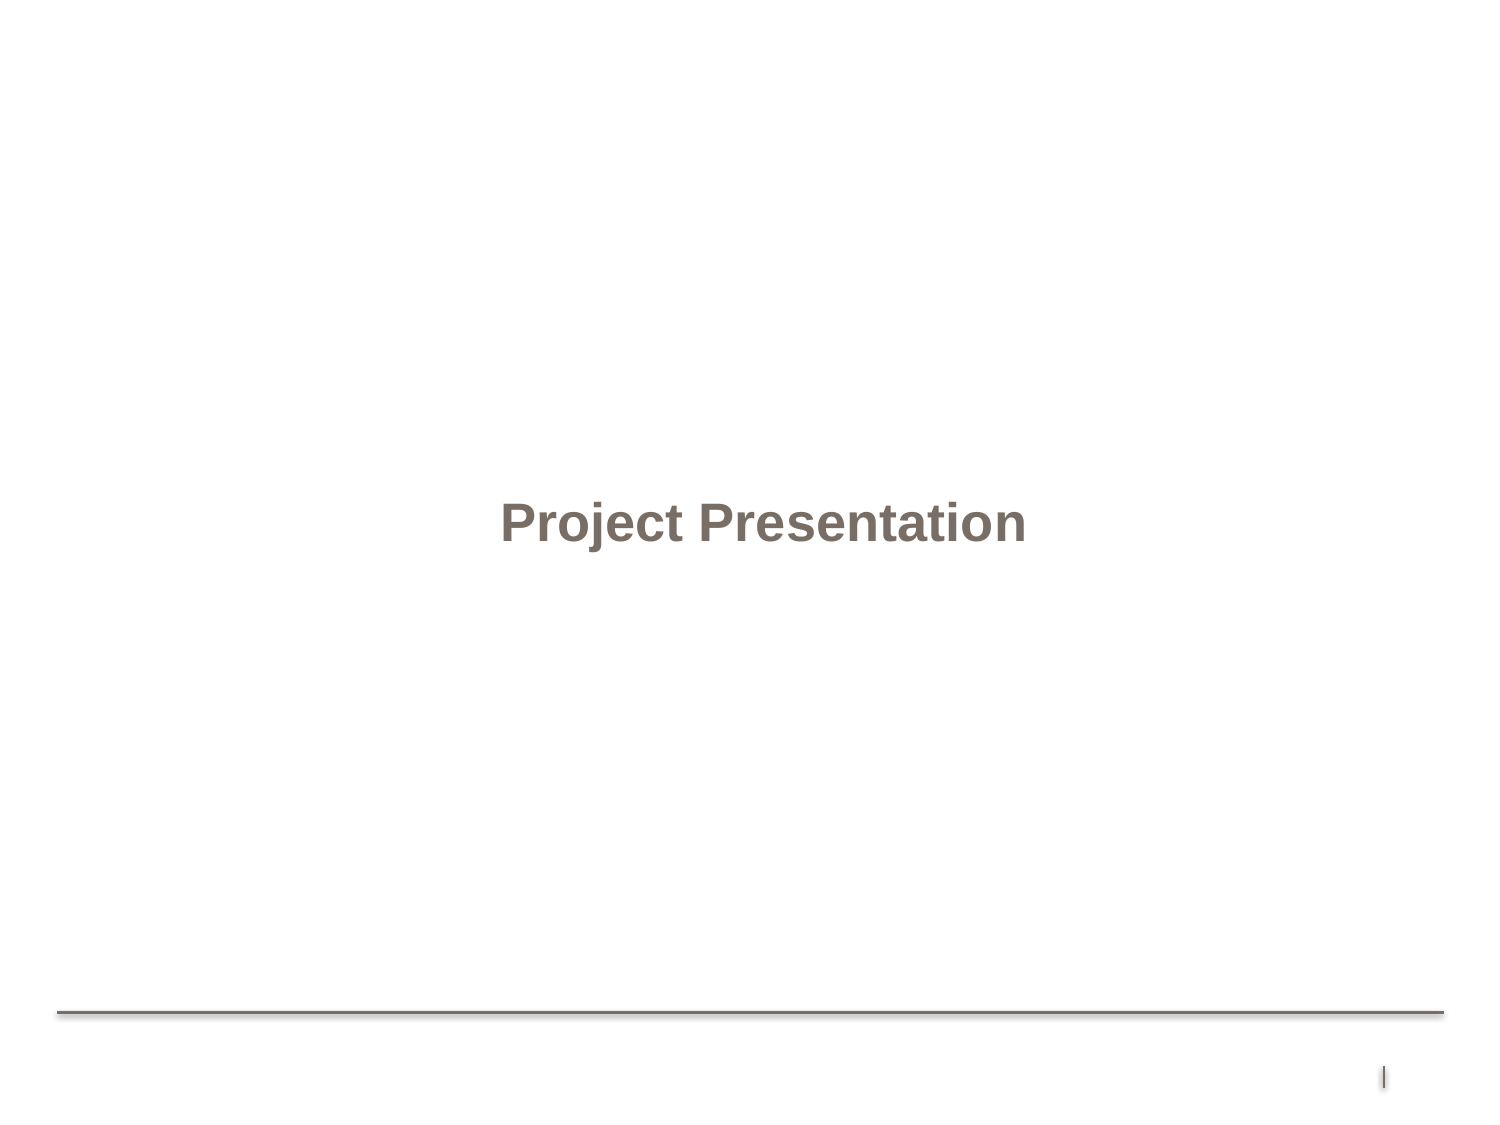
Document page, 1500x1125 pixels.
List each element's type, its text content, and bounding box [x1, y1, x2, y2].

title Project Presentation [500, 487, 1161, 640]
